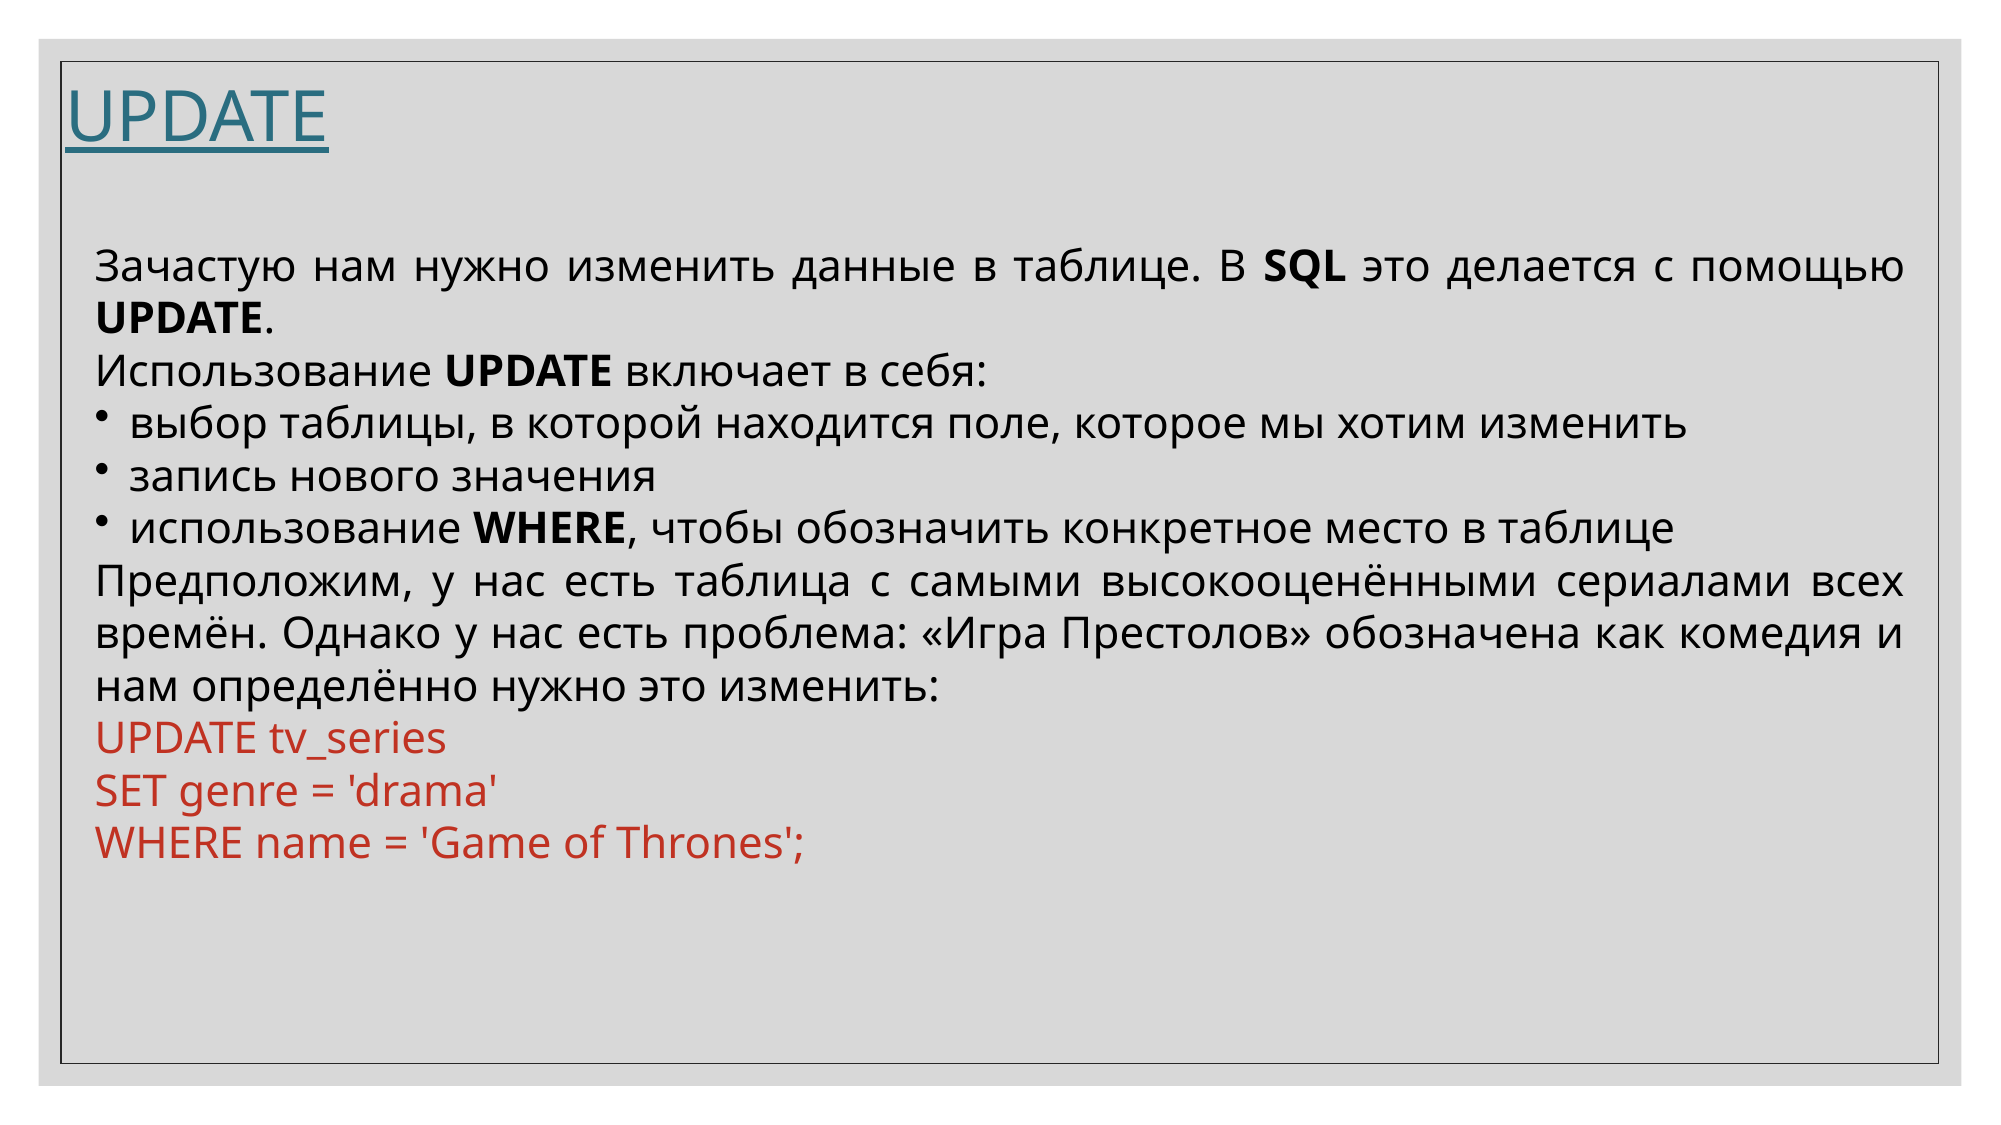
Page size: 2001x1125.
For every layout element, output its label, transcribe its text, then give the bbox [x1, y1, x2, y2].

text_box Зачастую нам нужно изменить данные в таблице. В SQL это делается с помощью UPDATE. Использование UPDATE включает в себя: выбор таблицы, в которой находится поле, которое мы хотим изменить запись нового значения использование WHERE, чтобы обозначить конкретное место в таблице Предположим, у нас есть таблица с самыми высокооценёнными сериалами всех времён. Однако у нас есть проблема: «Игра Престолов» обозначена как комедия и нам определённо нужно это изменить: UPDATE tv_series SET genre = 'drama' WHERE name = 'Game of Thrones'; [87, 229, 1913, 875]
text_box UPDATE [57, 63, 337, 164]
